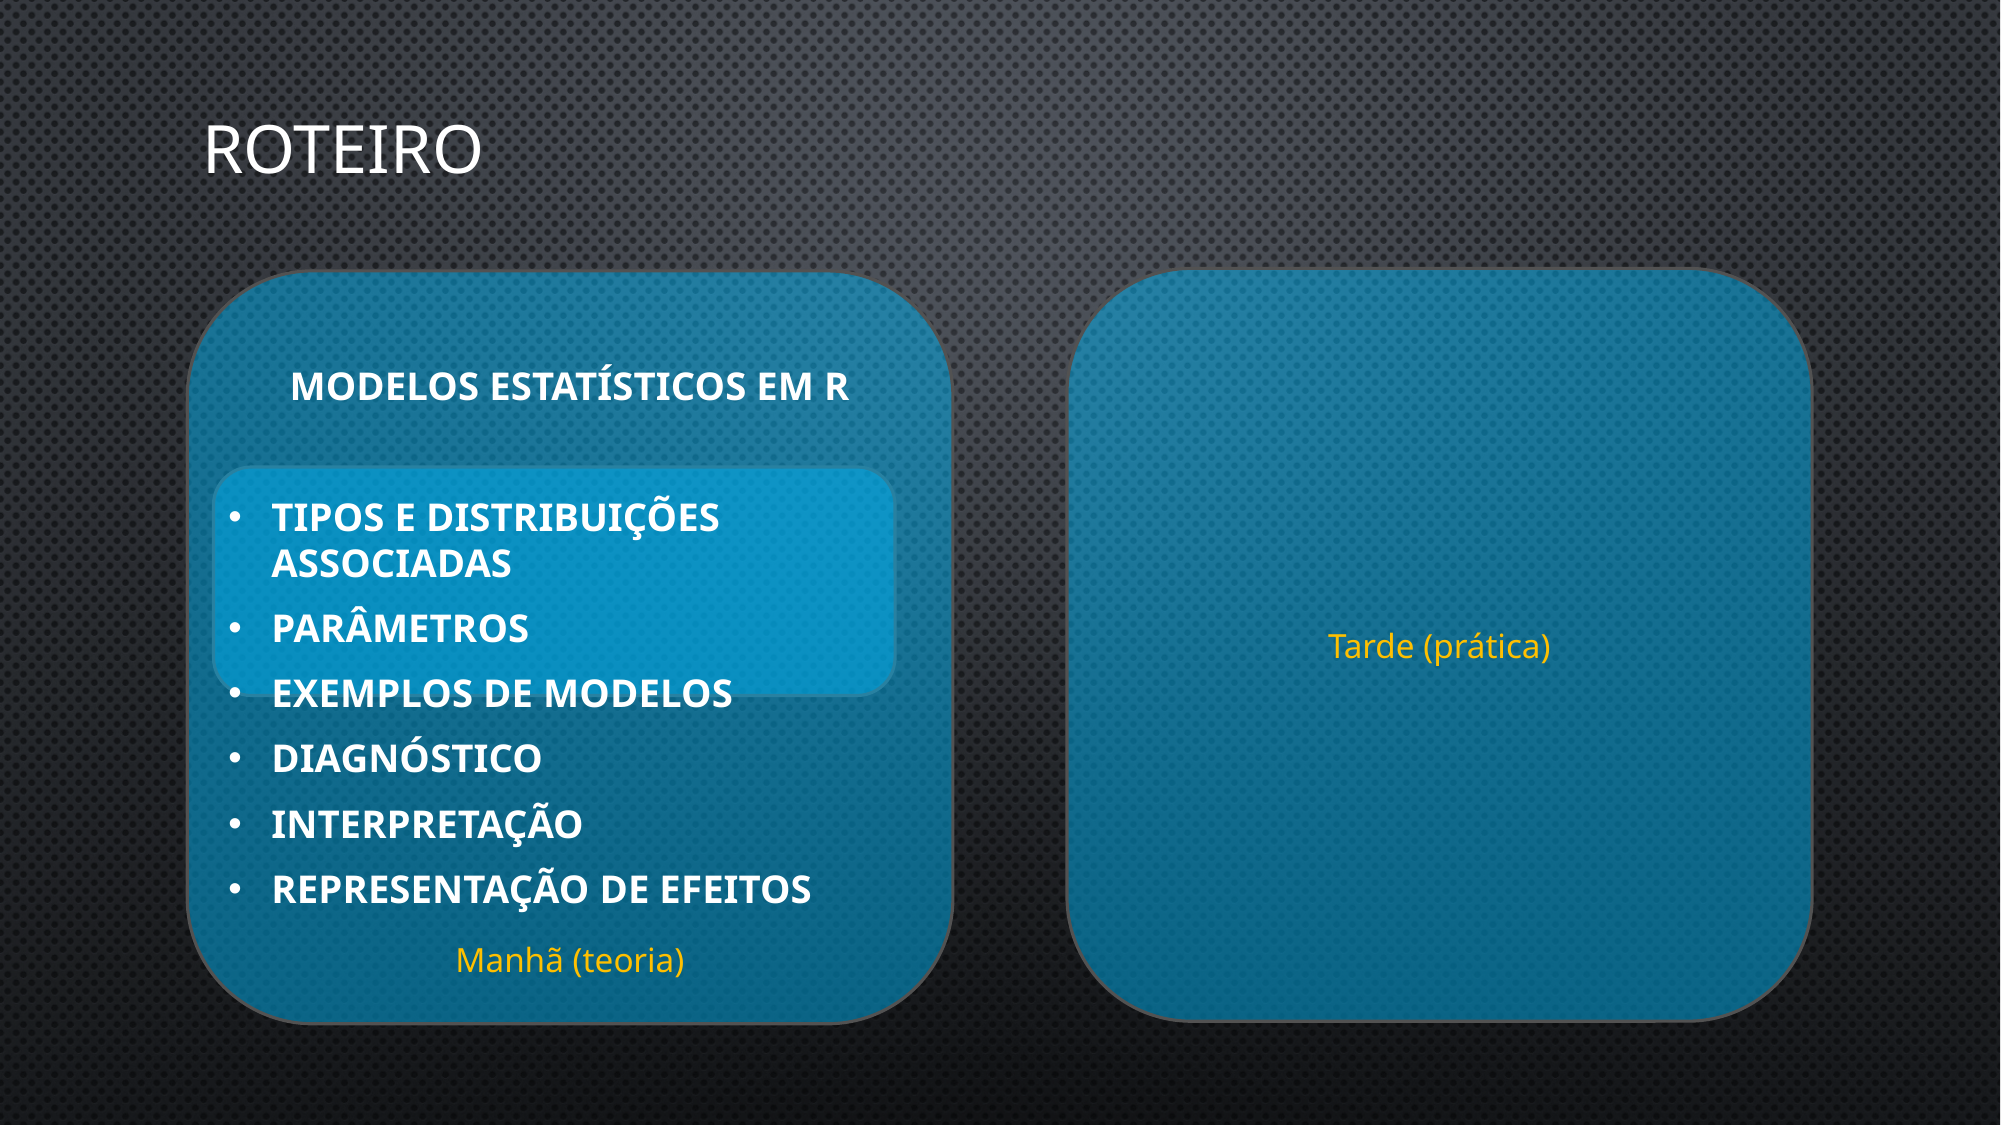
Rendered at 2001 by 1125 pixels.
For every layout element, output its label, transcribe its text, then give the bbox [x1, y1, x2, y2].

text_box roteiro [187, 99, 1813, 413]
text_box modelos estatísticos em R Tipos e distribuições associadas Parâmetros Exemplos de modelos Diagnóstico Interpretação Representação de efeitos [213, 355, 927, 924]
text_box Tarde (prática) [1065, 379, 1814, 1023]
text_box Manhã (teoria) [185, 378, 955, 1026]
